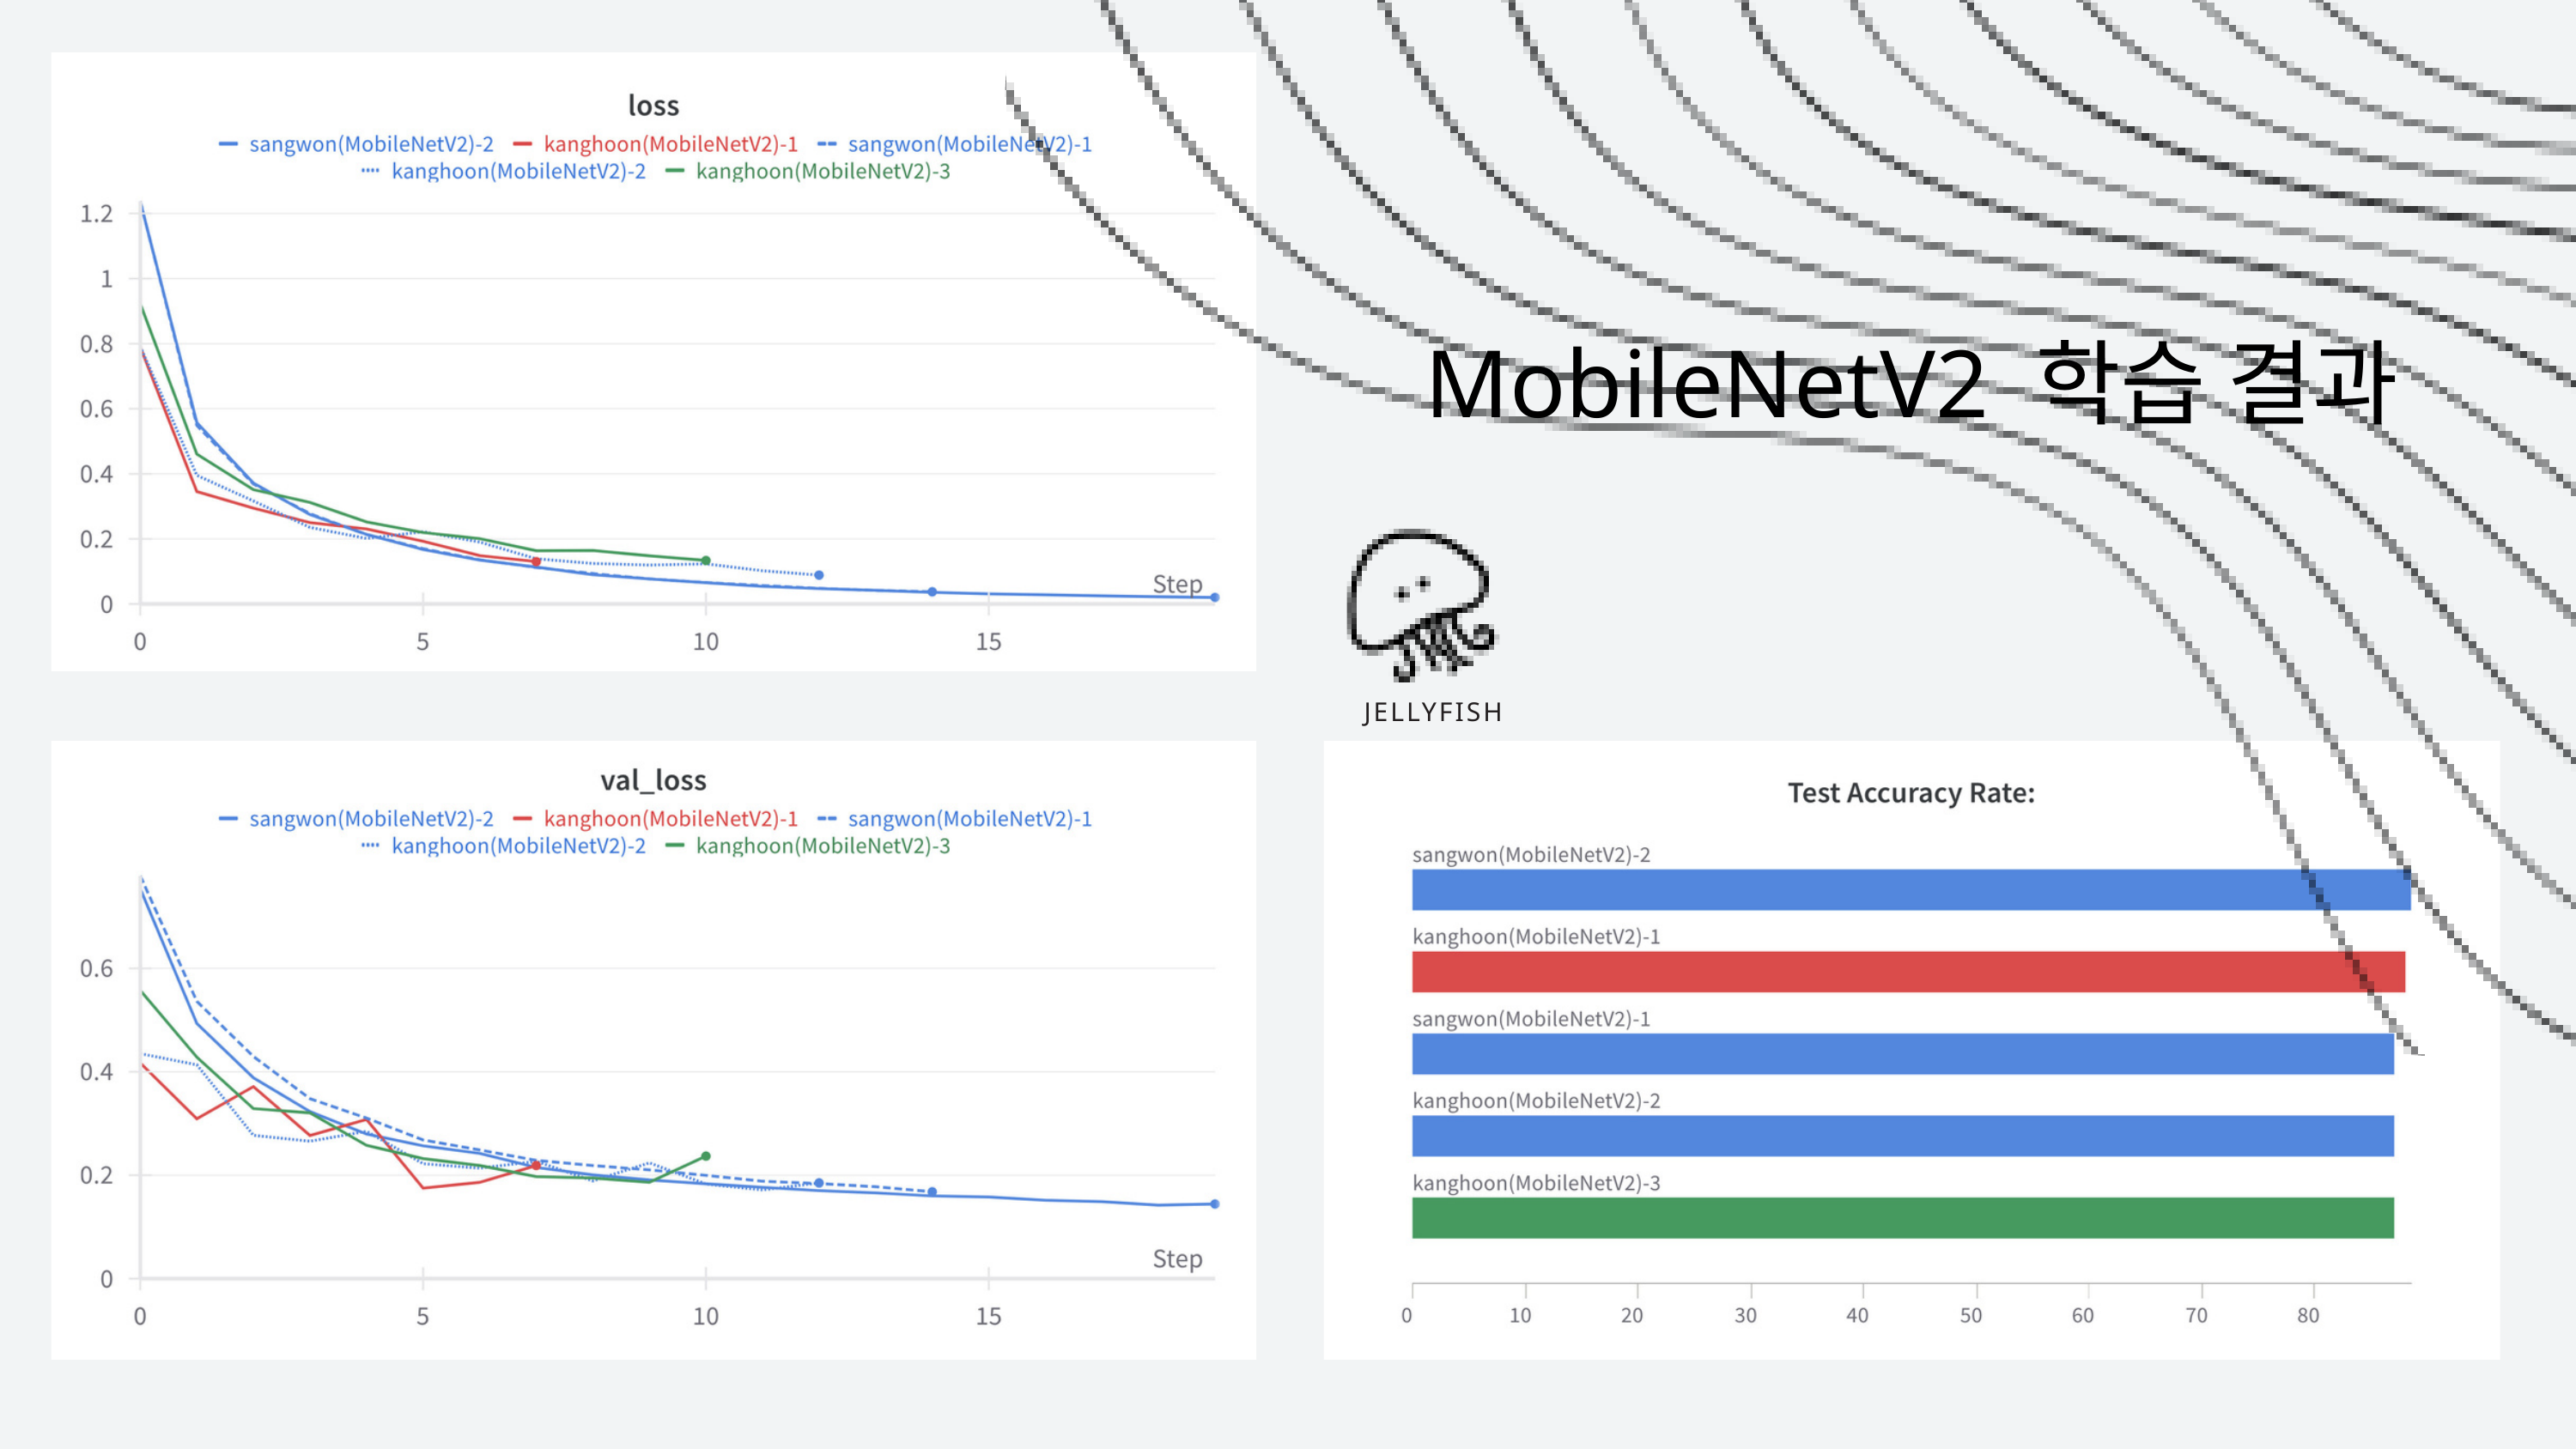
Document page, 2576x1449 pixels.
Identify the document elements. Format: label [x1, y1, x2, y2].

text_box [949, 0, 2576, 1066]
text_box [51, 52, 1007, 672]
text_box [51, 741, 1257, 1360]
text_box [1323, 986, 2500, 1360]
text_box [1323, 529, 1544, 724]
